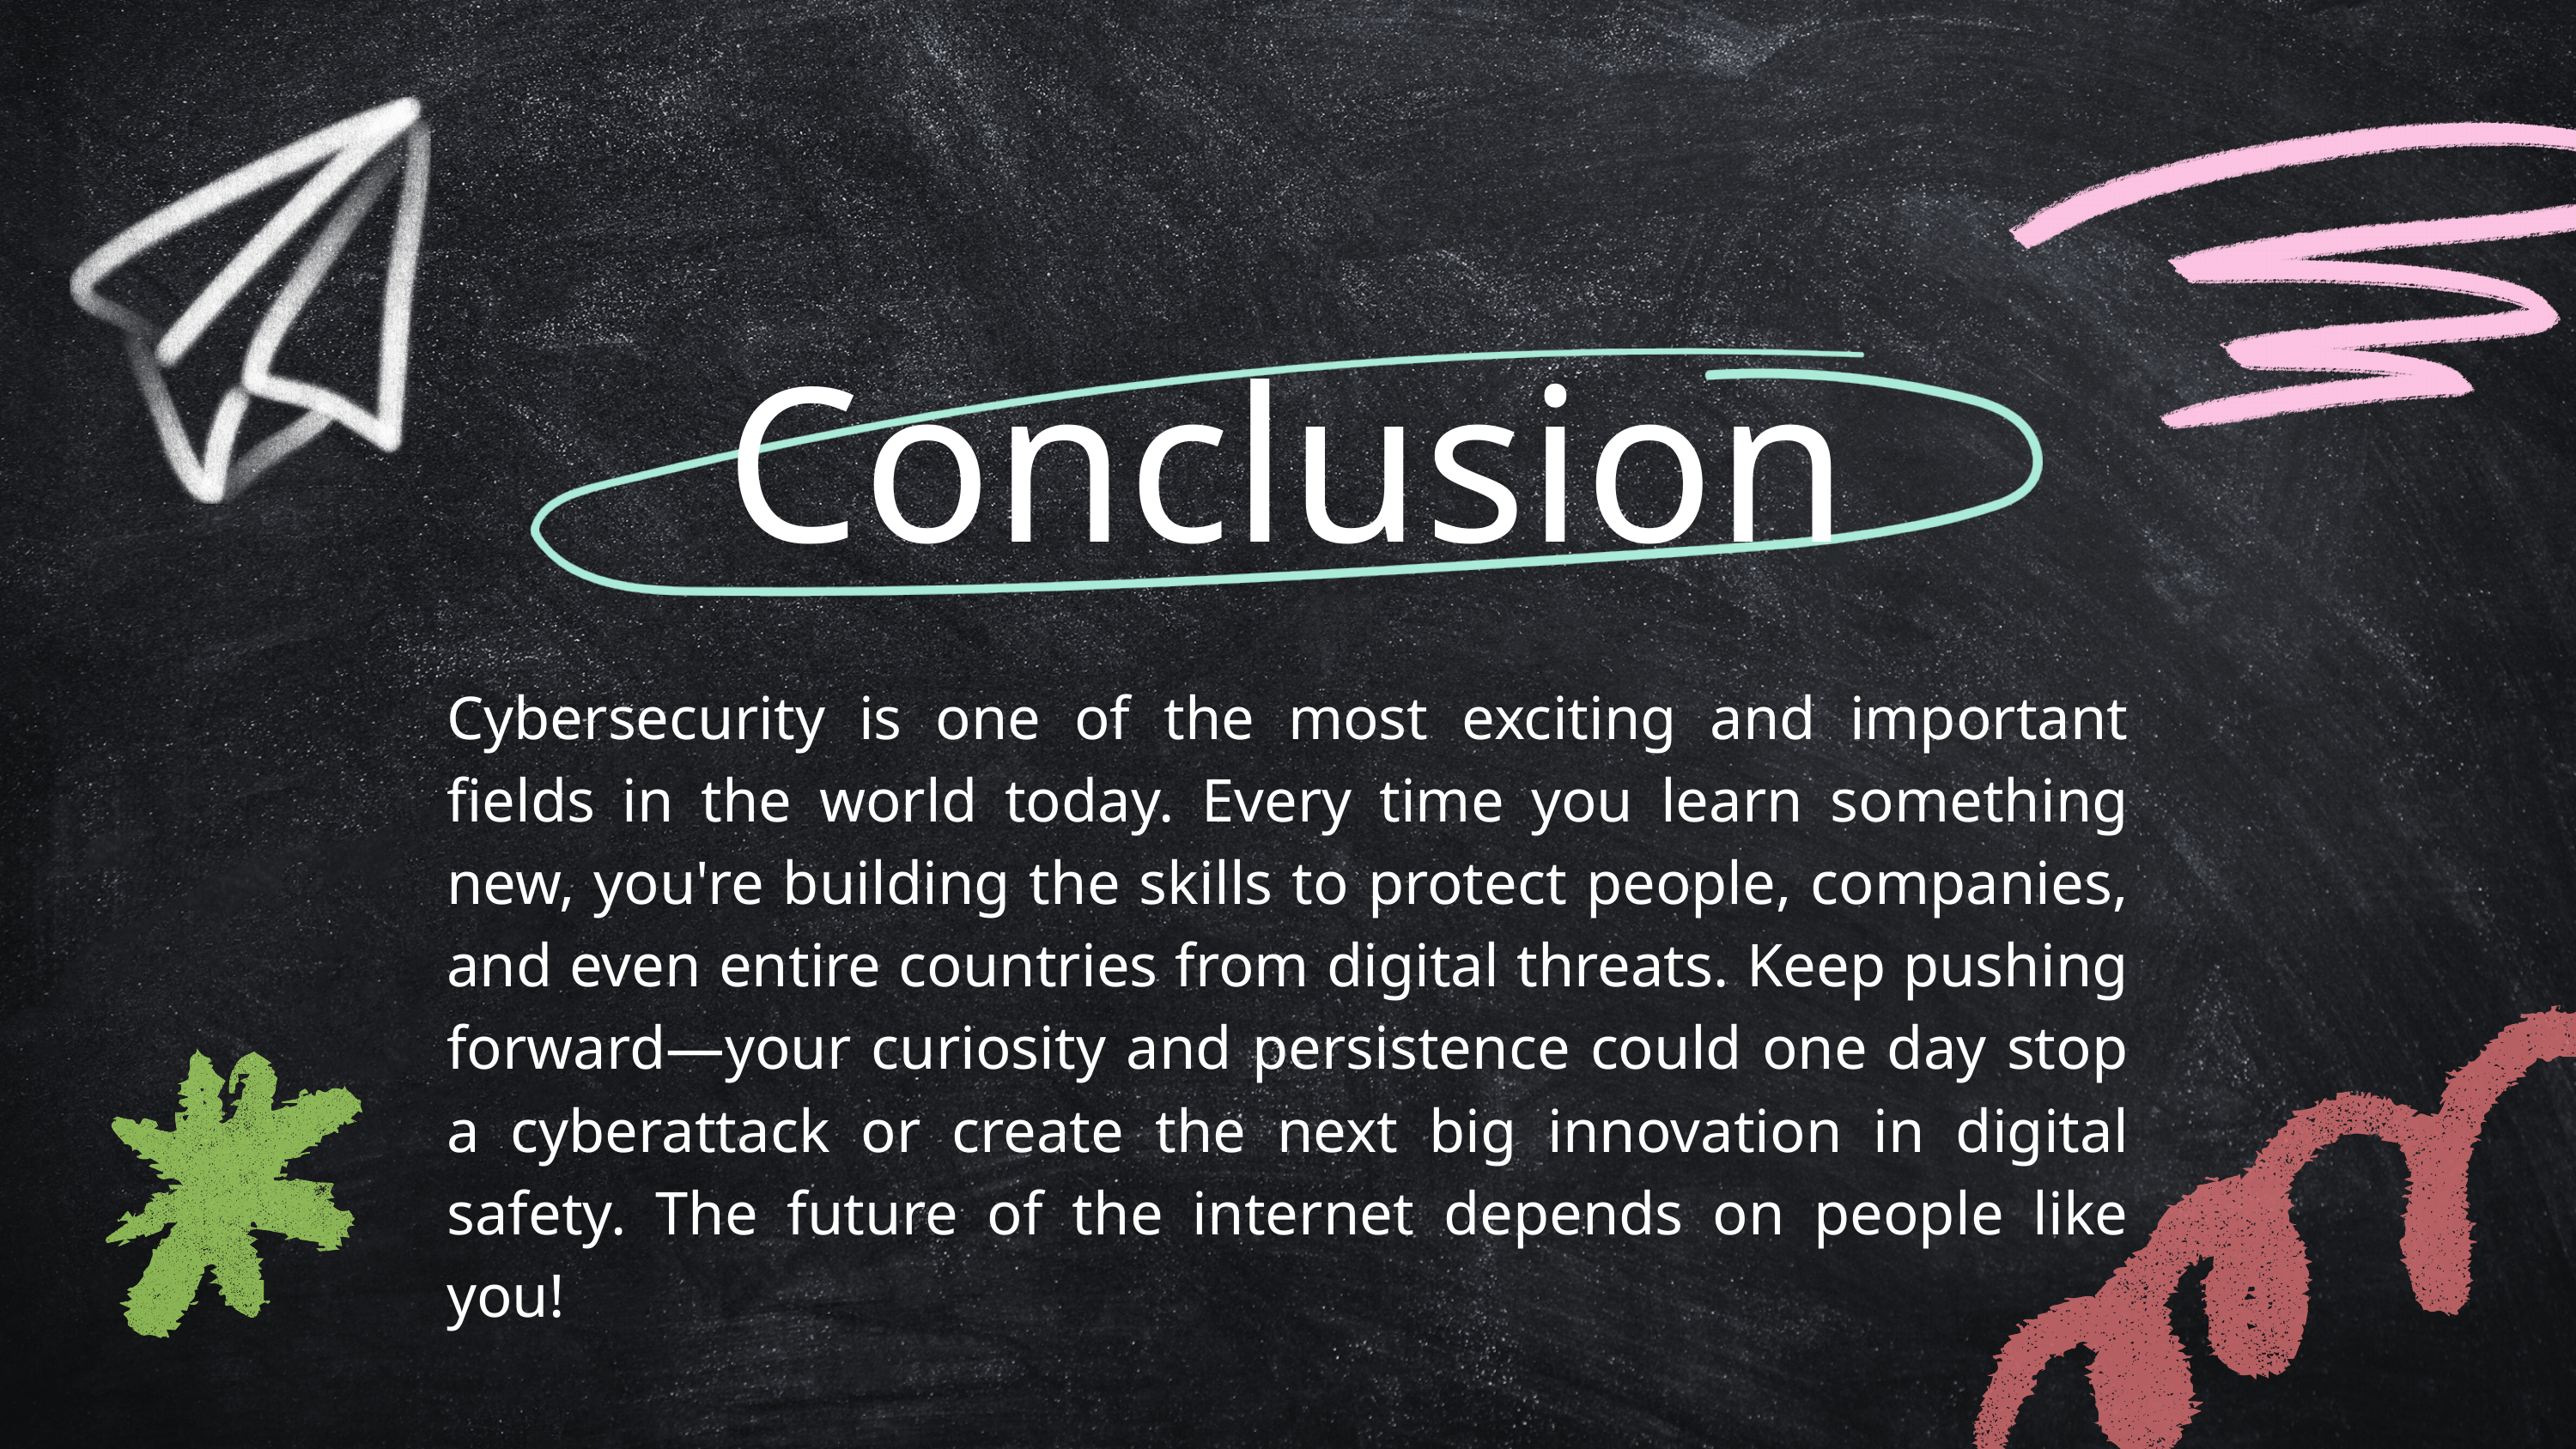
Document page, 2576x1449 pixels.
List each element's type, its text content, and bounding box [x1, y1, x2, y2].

text_box [530, 344, 2008, 370]
text_box [2008, 118, 2576, 430]
text_box [530, 585, 2046, 598]
text_box Cybersecurity is one of the most exciting and important fields in the world today. Every time you learn something new, you're building the skills to protect people, companies, and even entire countries from digital threats. Keep pushing forward—your curiosity and persistence could one day stop a cyberattack or create the next big innovation in digital safety. The future of the internet depends on people like you! [447, 668, 2129, 1330]
text_box [1970, 1005, 2576, 1449]
picture [69, 96, 431, 504]
text_box [0, 0, 2576, 1449]
text_box Conclusion [362, 370, 2214, 585]
text_box [105, 1048, 363, 1338]
